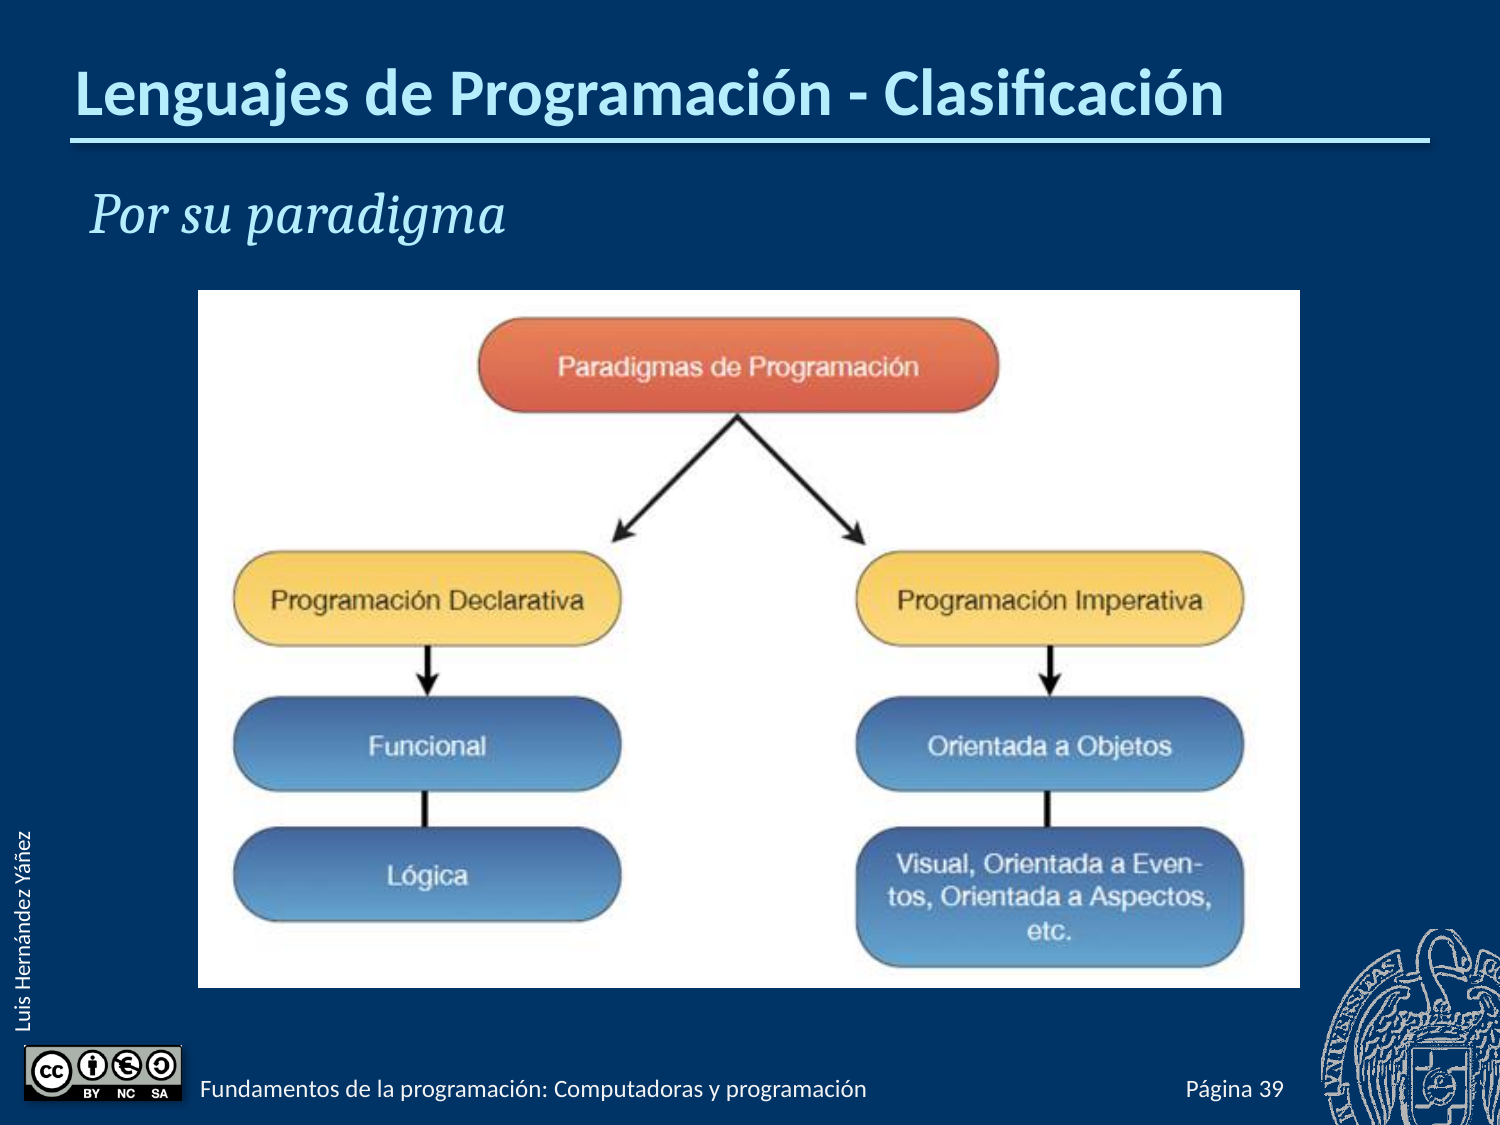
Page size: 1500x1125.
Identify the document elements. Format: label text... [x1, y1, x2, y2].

footer Fundamentos de la programación: Computadoras y programación [200, 1042, 1114, 1103]
picture [24, 1045, 182, 1101]
slide_number Página 48 [195, 298, 1302, 996]
picture [1321, 929, 1500, 1125]
list Por su paradigma [75, 160, 1425, 1000]
table_cell [199, 988, 1299, 994]
title Lenguajes de Programación - Clasificación [75, 46, 1425, 129]
picture [198, 290, 1300, 988]
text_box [192, 292, 1306, 1000]
slide_number Página 39 [1136, 1042, 1285, 1103]
